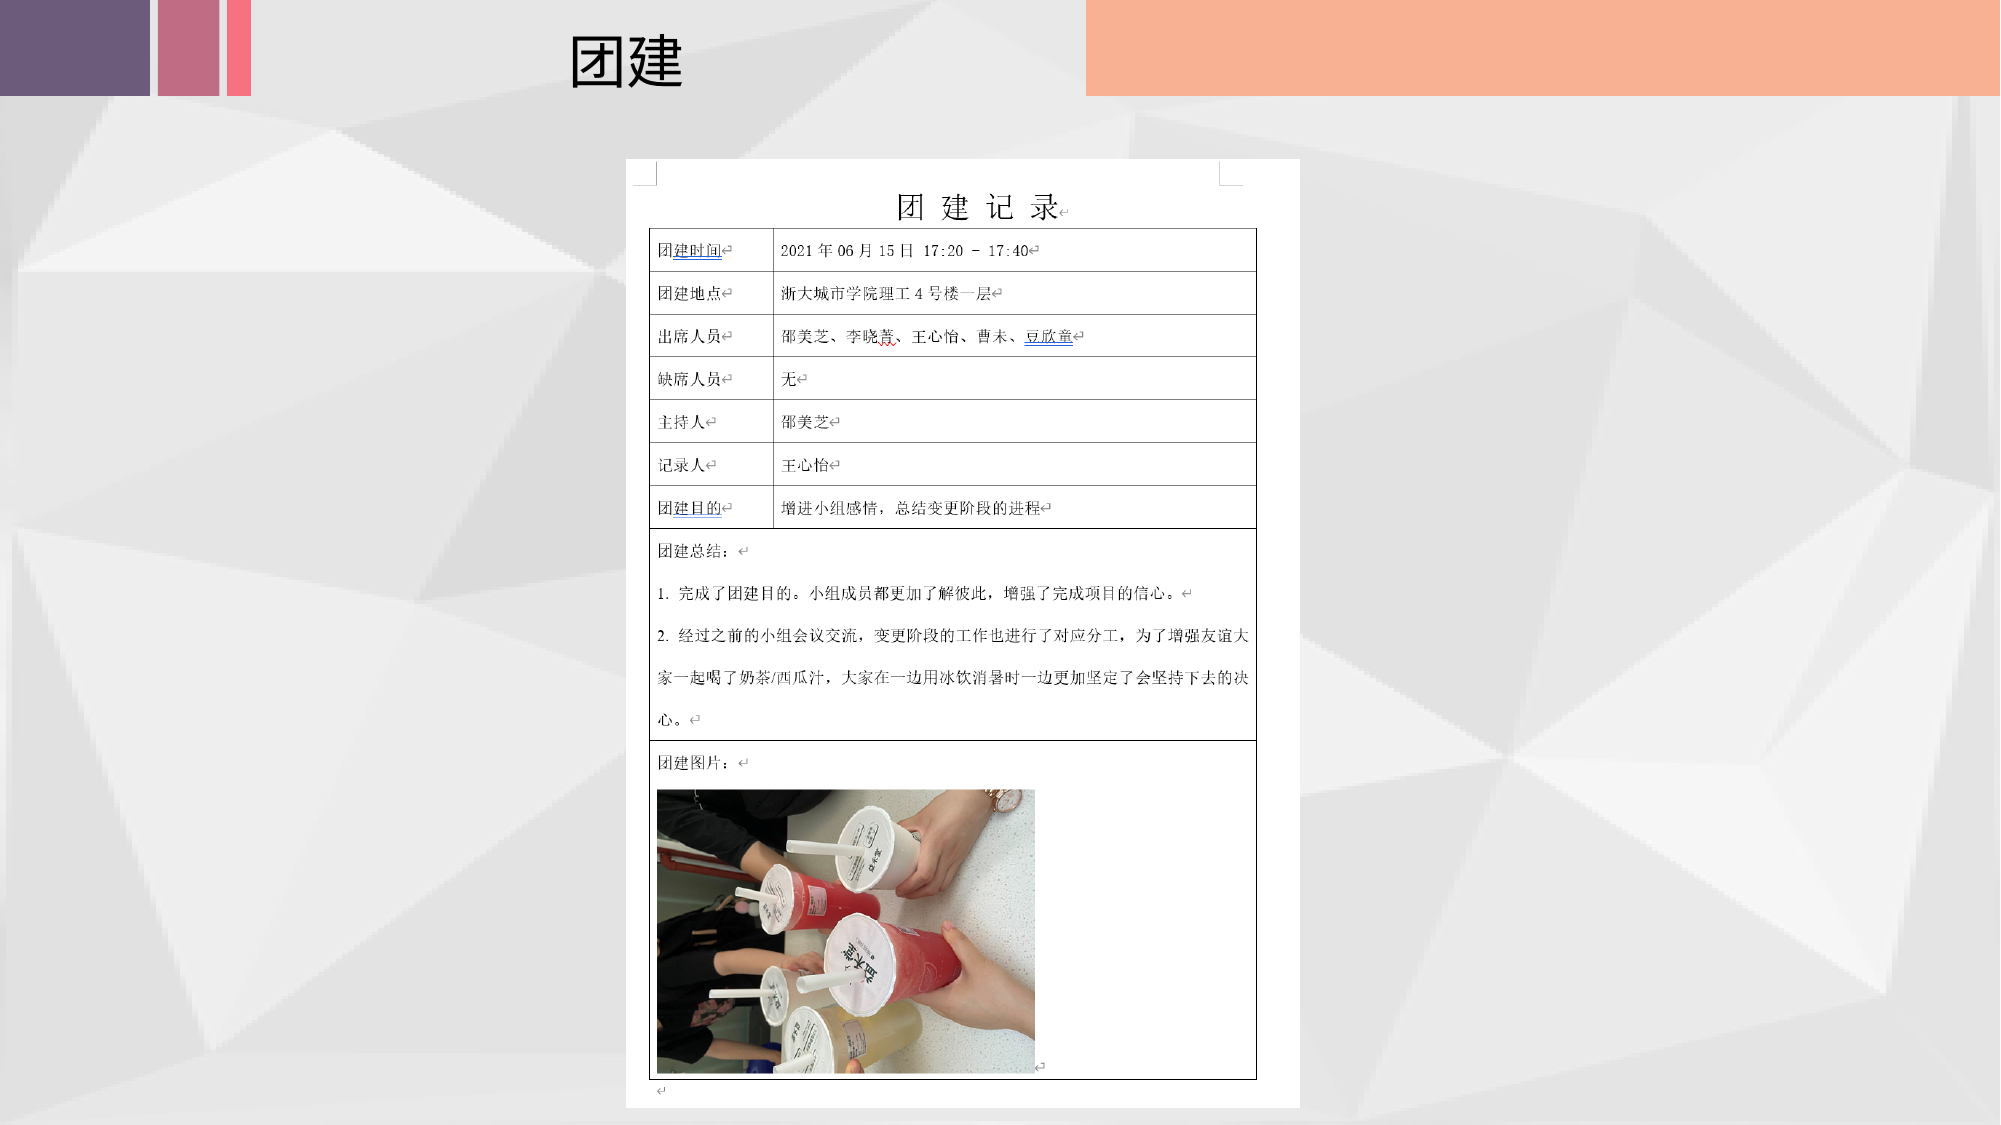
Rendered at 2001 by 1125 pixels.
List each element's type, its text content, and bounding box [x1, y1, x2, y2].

text_box [1086, 0, 2000, 96]
picture [0, 0, 2001, 1125]
text_box [0, 0, 150, 96]
text_box [227, 0, 251, 96]
text_box [157, 0, 220, 96]
text_box 团建 [553, 17, 700, 103]
